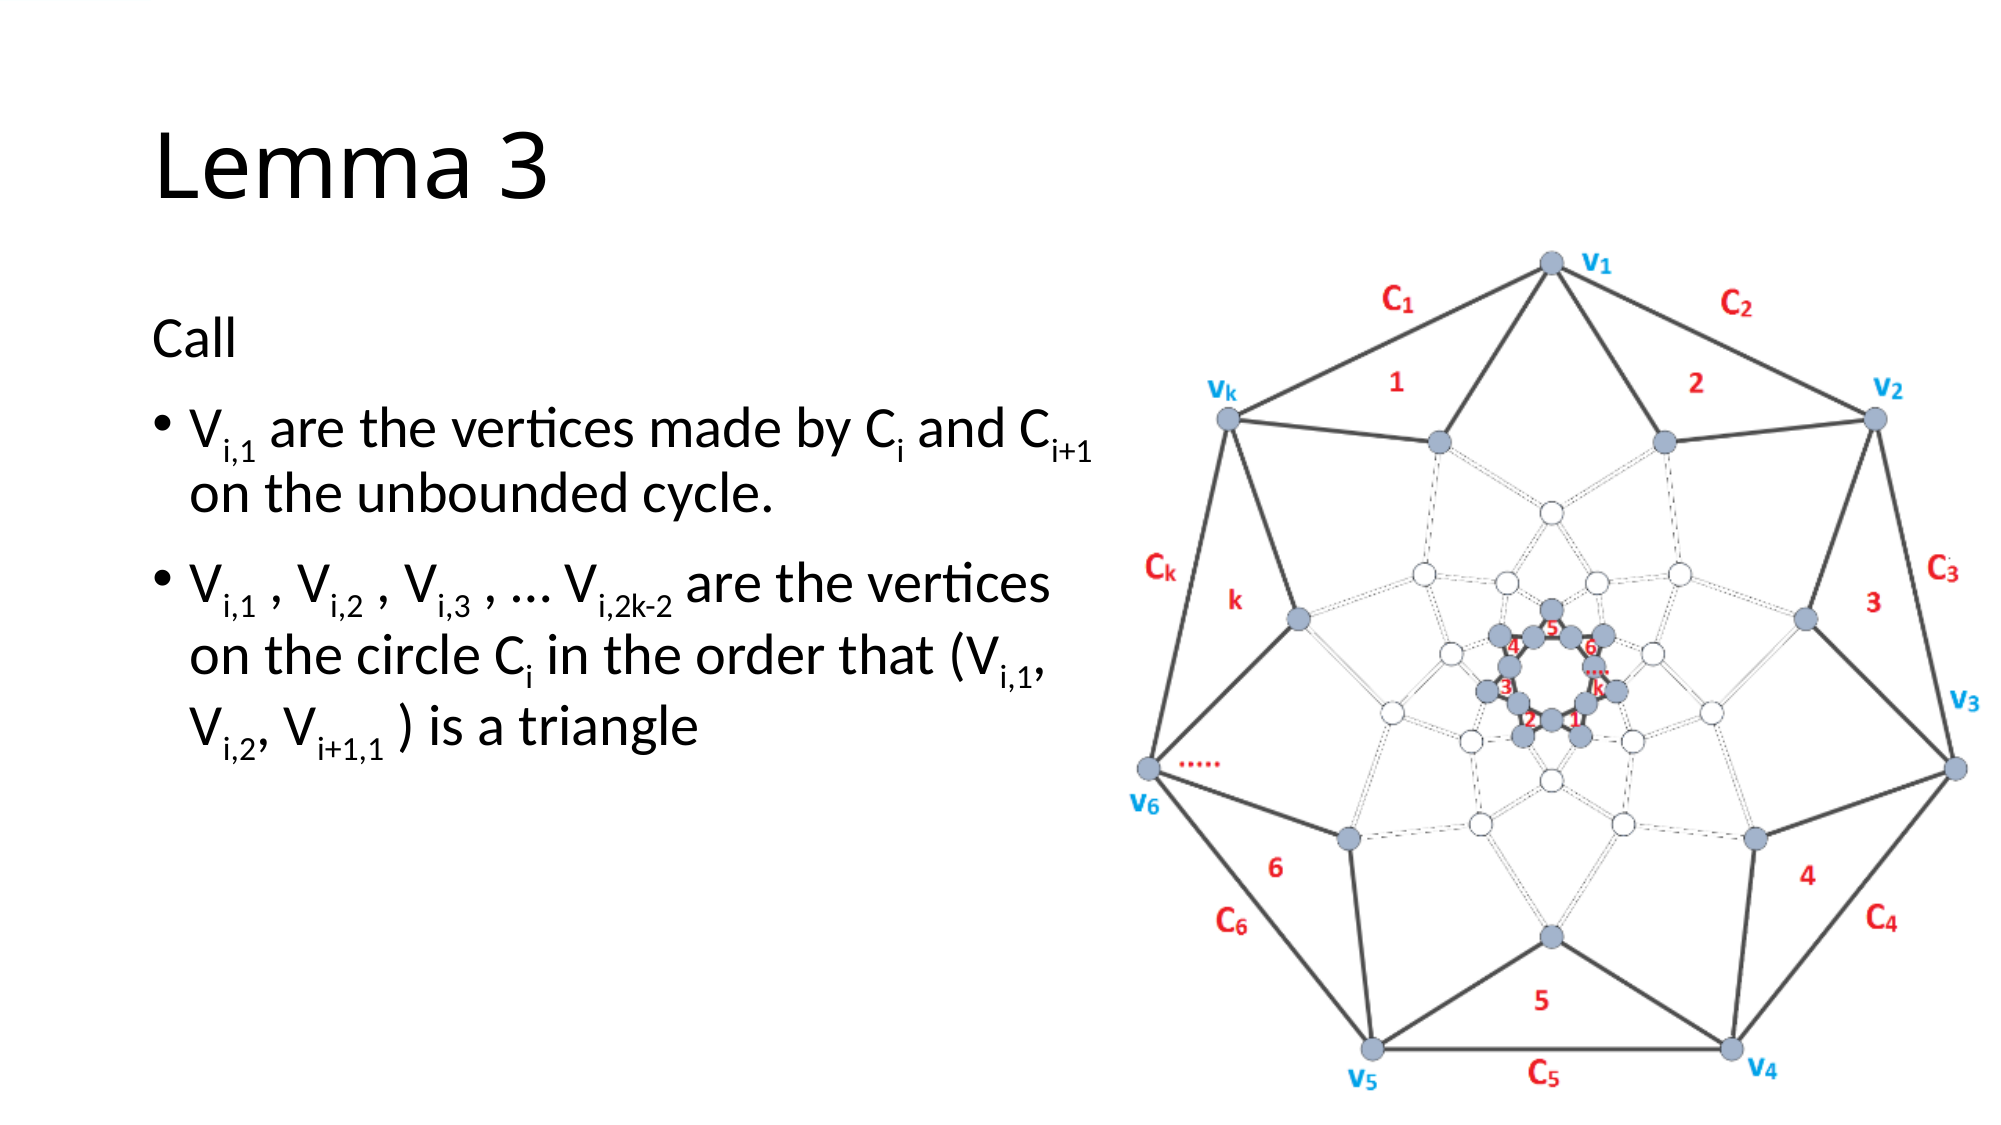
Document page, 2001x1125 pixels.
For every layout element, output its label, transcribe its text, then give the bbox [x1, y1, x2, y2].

list Call Vi,1 are the vertices made by Ci and Ci+1 on the unbounded cycle. Vi,1 , Vi,2 , Vi,3 , … Vi,2k-2 are the vertices on the circle Ci in the order that (Vi,1, Vi,2, Vi+1,1 ) is a triangle [137, 299, 1120, 1073]
picture [1120, 235, 1985, 1103]
title Lemma 3 [137, 59, 1863, 278]
